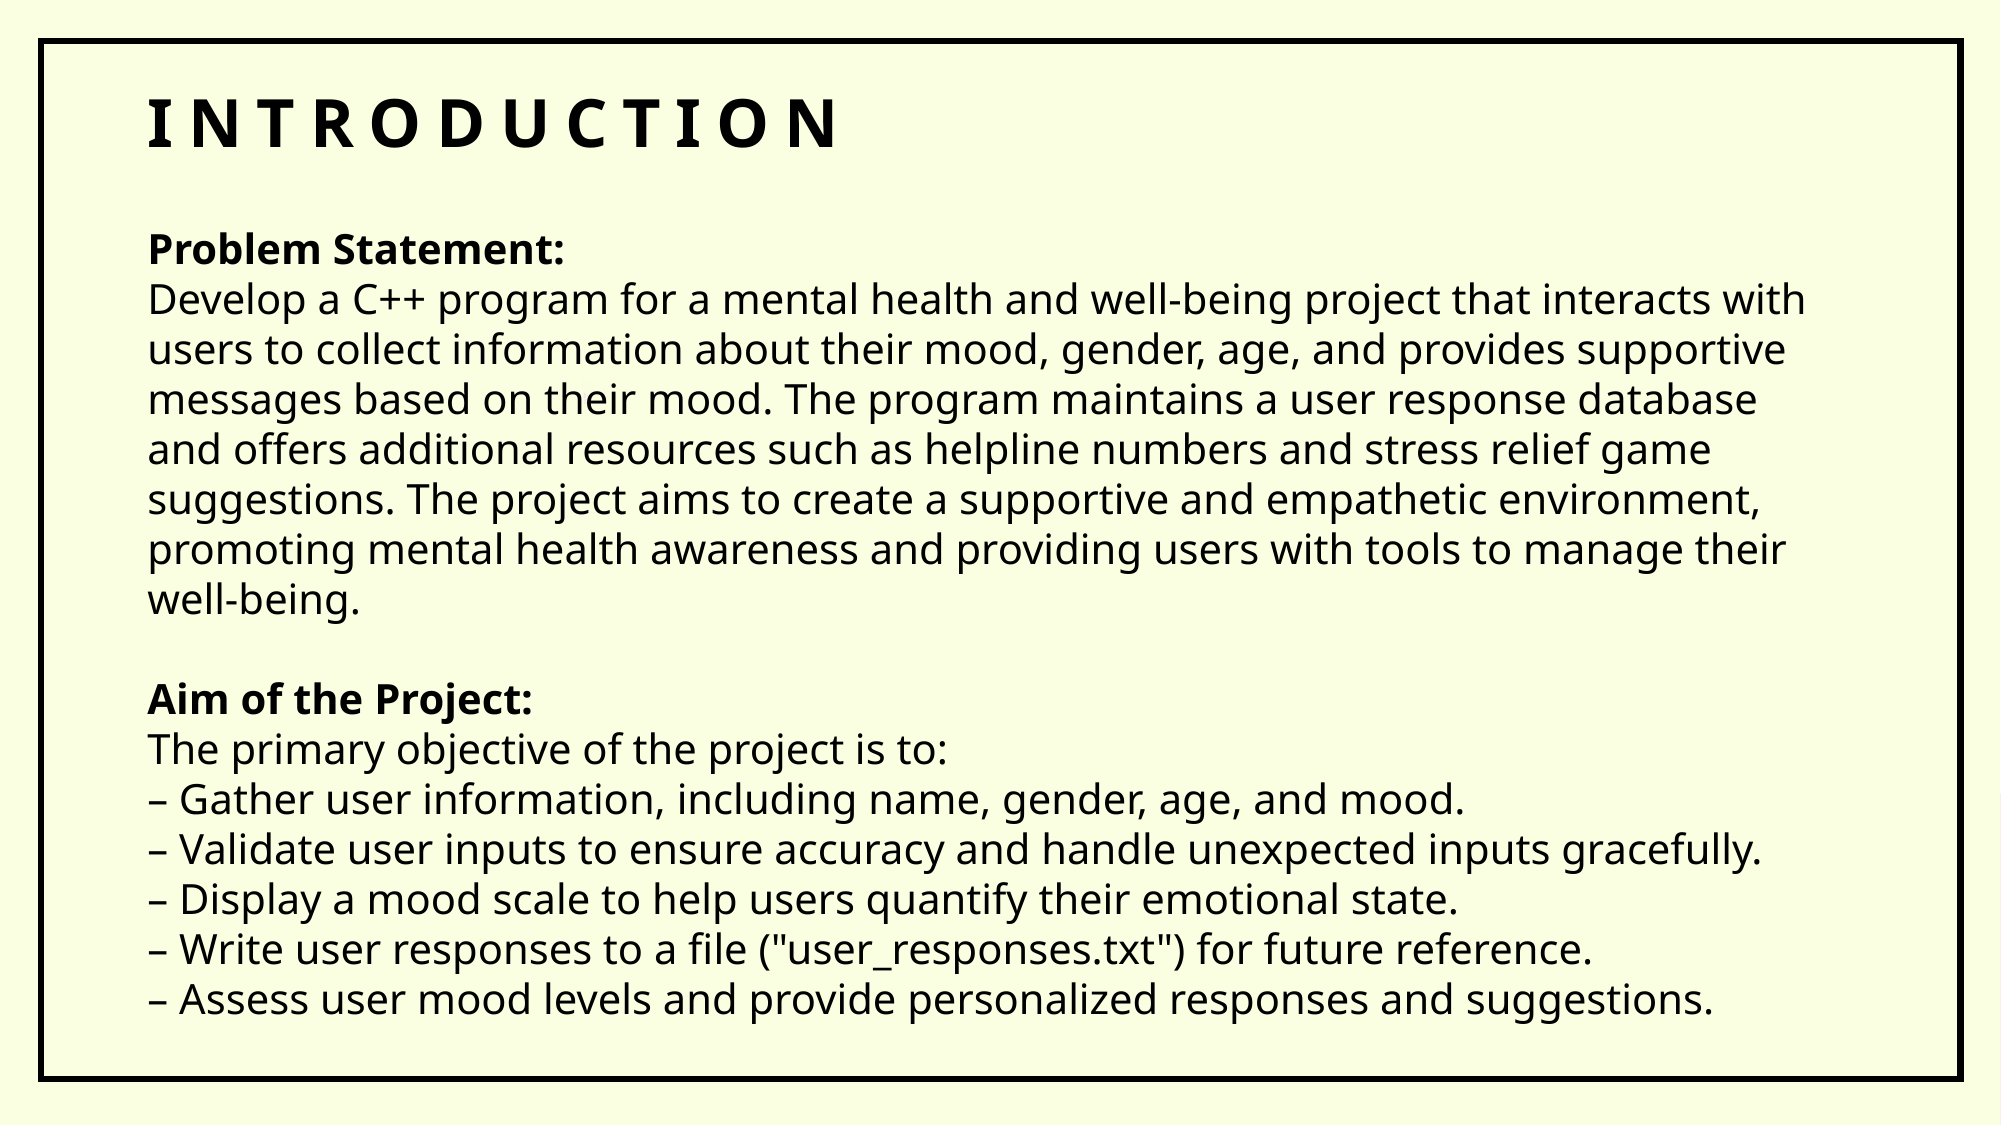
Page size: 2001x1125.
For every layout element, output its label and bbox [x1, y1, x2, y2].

list [0, 0, 2000, 1125]
